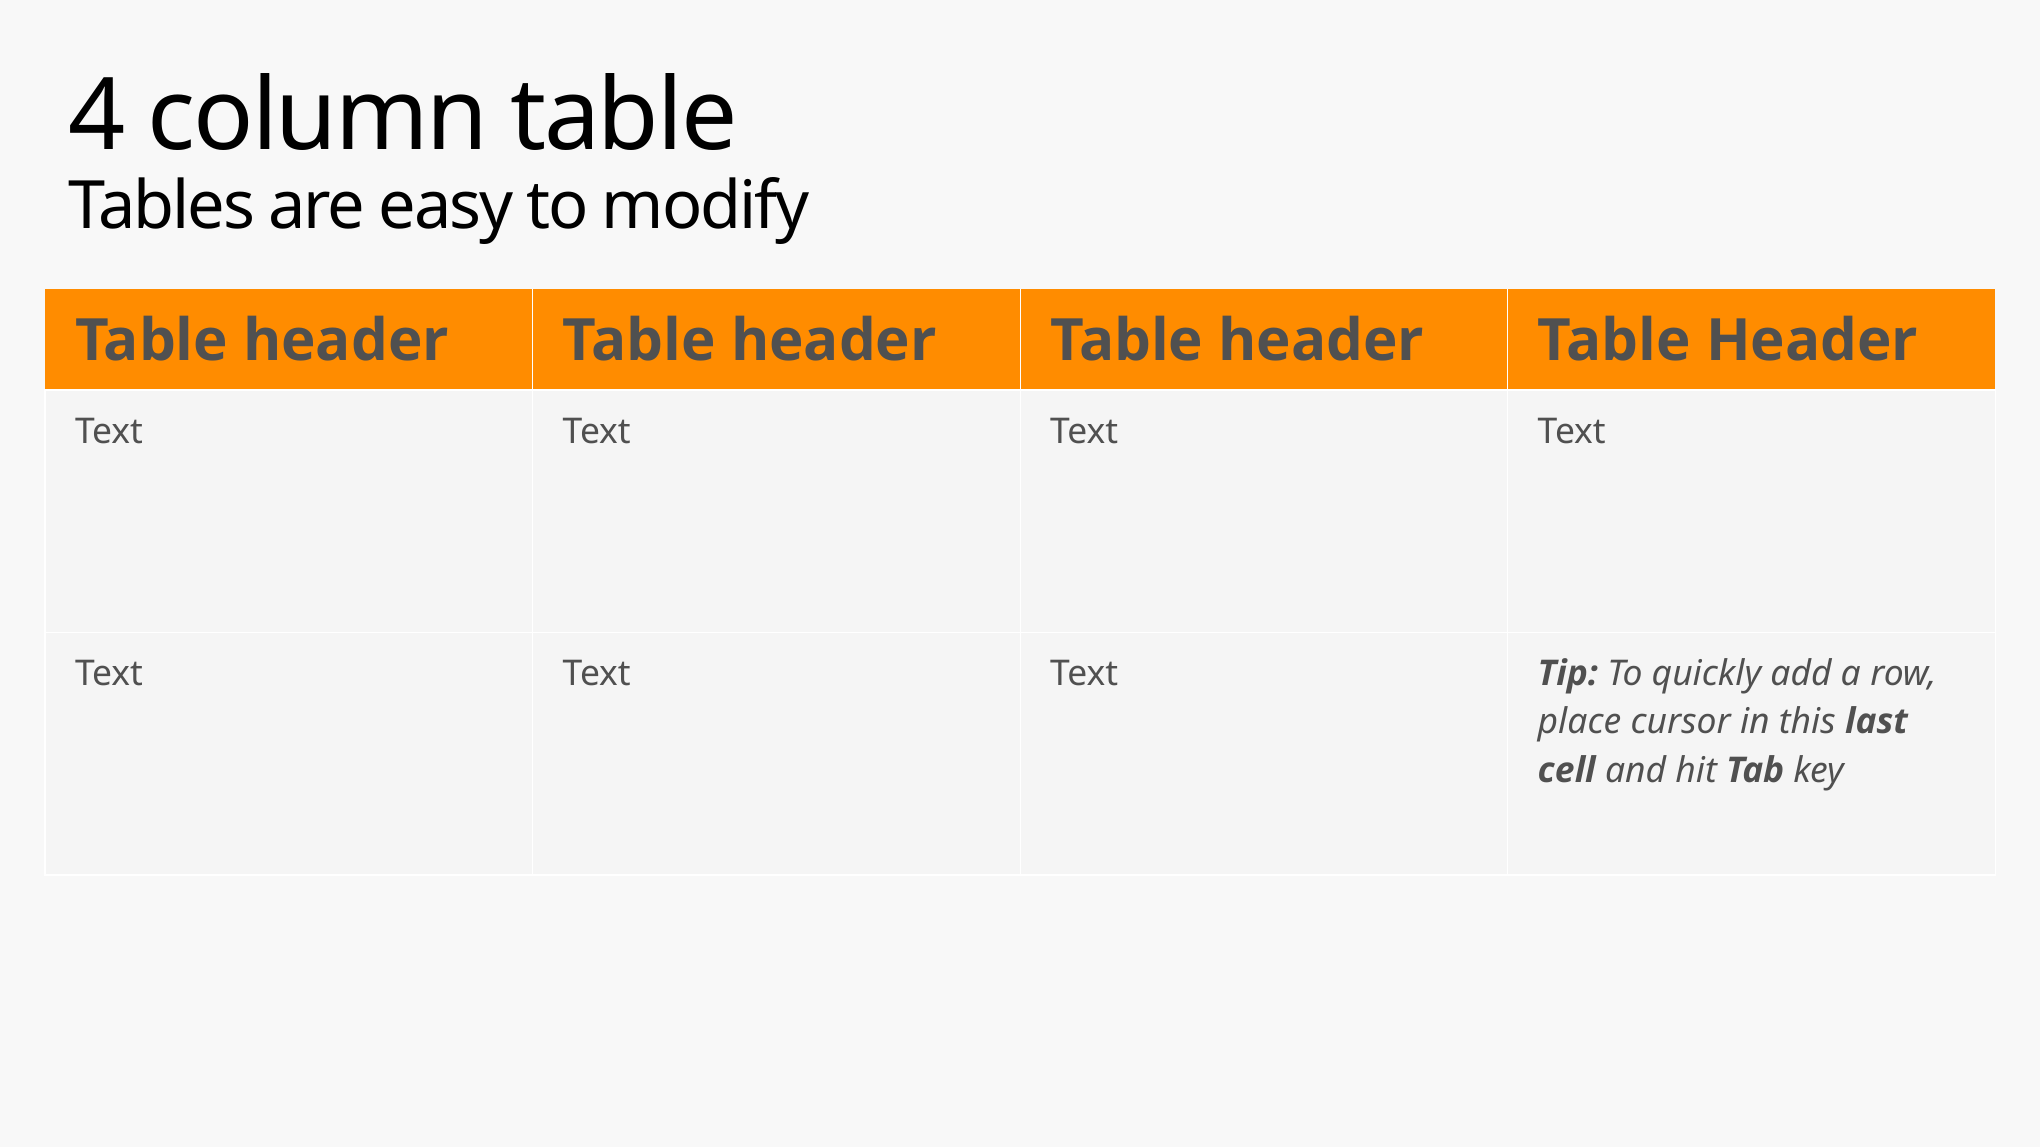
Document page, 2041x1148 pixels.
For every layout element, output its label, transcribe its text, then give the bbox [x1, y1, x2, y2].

table_cell Text [46, 391, 532, 632]
table_cell Text [1021, 391, 1507, 632]
table_header Table header [533, 289, 1020, 389]
table_header Table header [1021, 289, 1507, 389]
table_header Table Header [1508, 289, 1995, 389]
table_cell Text [533, 633, 1020, 874]
table_cell Text [1508, 391, 1995, 632]
title 4 column table Tables are easy to modify [45, 48, 1996, 199]
table_header Table header [45, 289, 532, 389]
table_cell Text [533, 391, 1020, 632]
table_cell Text [46, 633, 532, 874]
table_cell Text [1021, 633, 1507, 874]
table_cell Tip: To quickly add a row, place cursor in this last cell and hit Tab key [1508, 633, 1995, 874]
